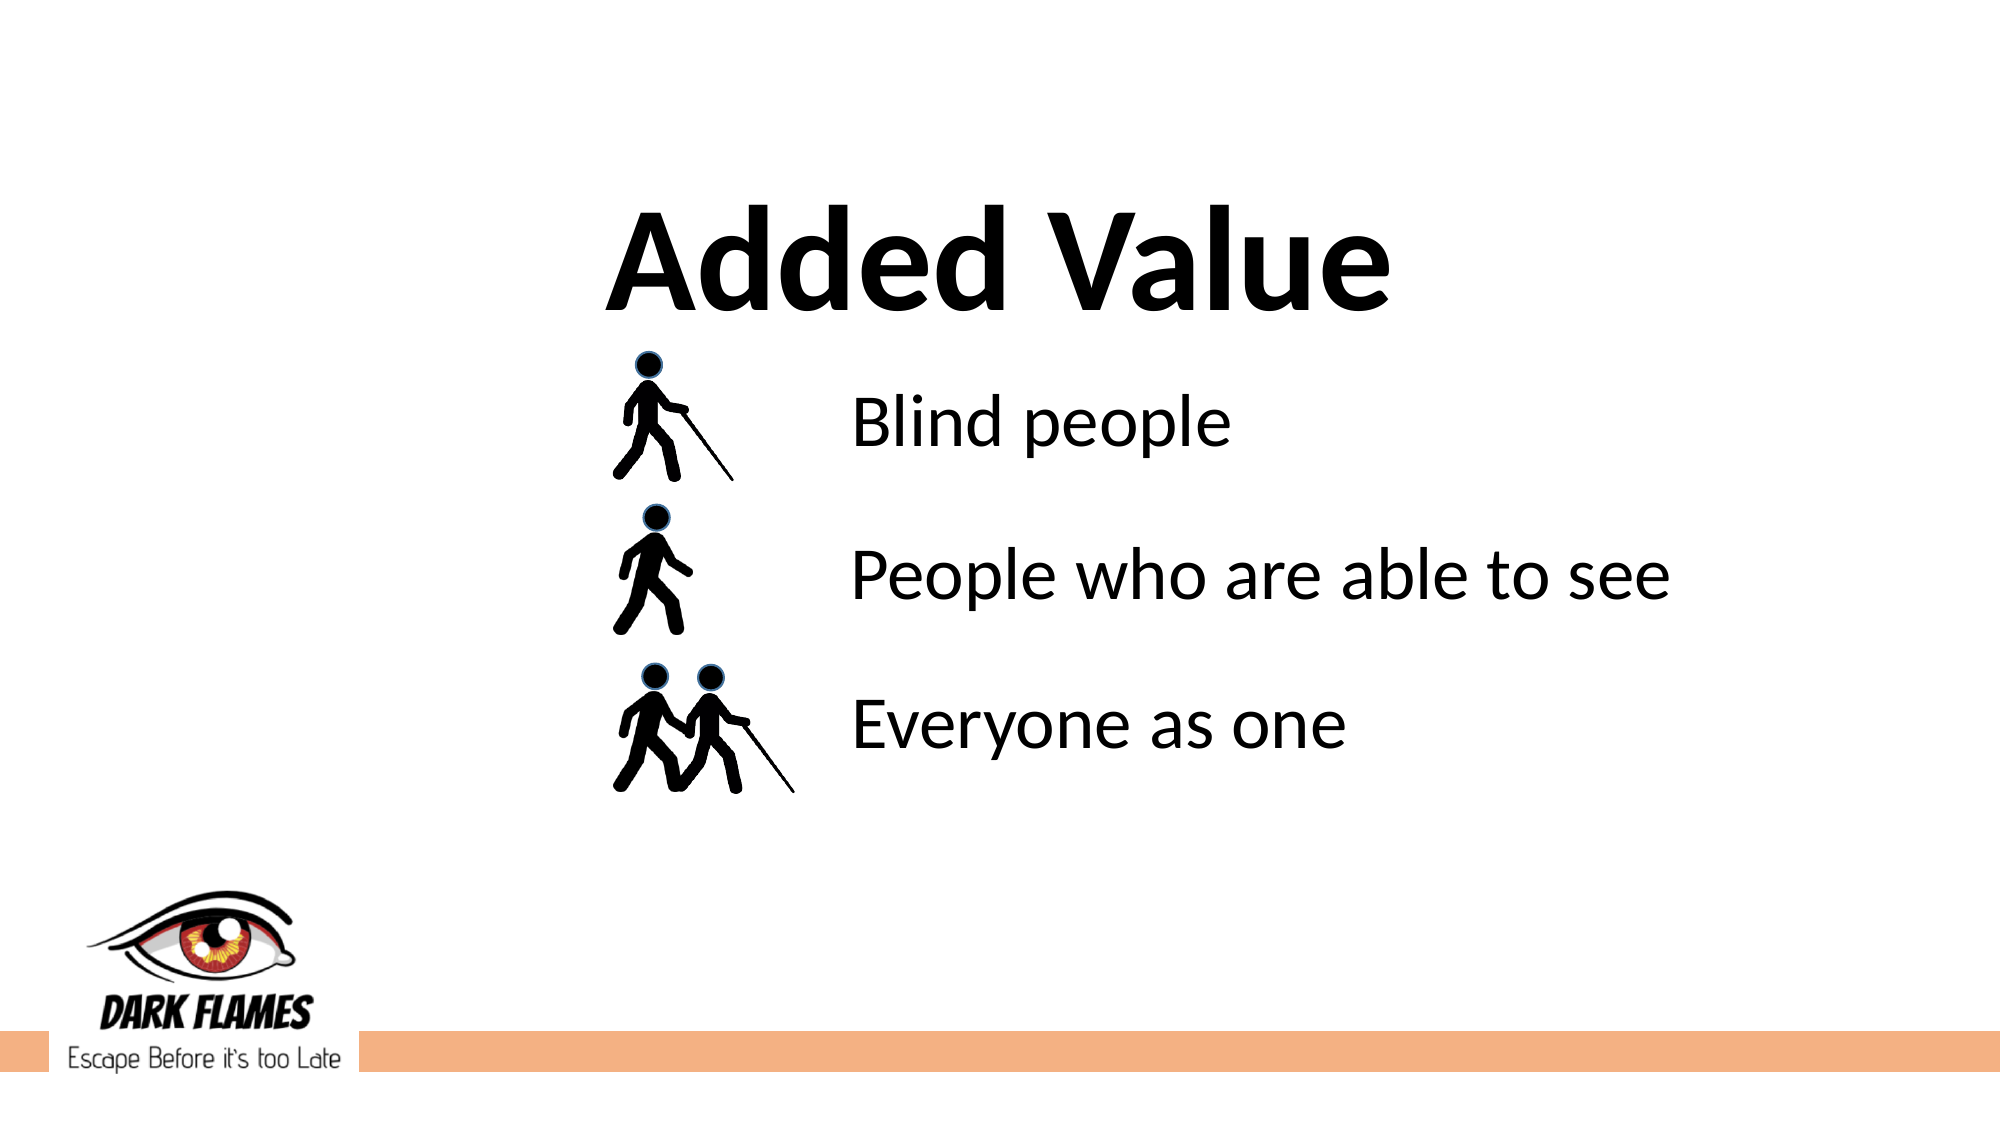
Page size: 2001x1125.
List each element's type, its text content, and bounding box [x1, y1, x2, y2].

text_box Everyone as one [828, 665, 1363, 771]
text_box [608, 351, 738, 482]
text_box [613, 504, 693, 635]
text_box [612, 663, 799, 794]
picture [49, 862, 359, 1098]
text_box Added Value [0, 153, 2000, 348]
text_box [0, 1031, 49, 1072]
text_box [359, 1031, 2000, 1072]
text_box Blind people [821, 364, 1248, 469]
text_box People who are able to see [821, 516, 1687, 622]
